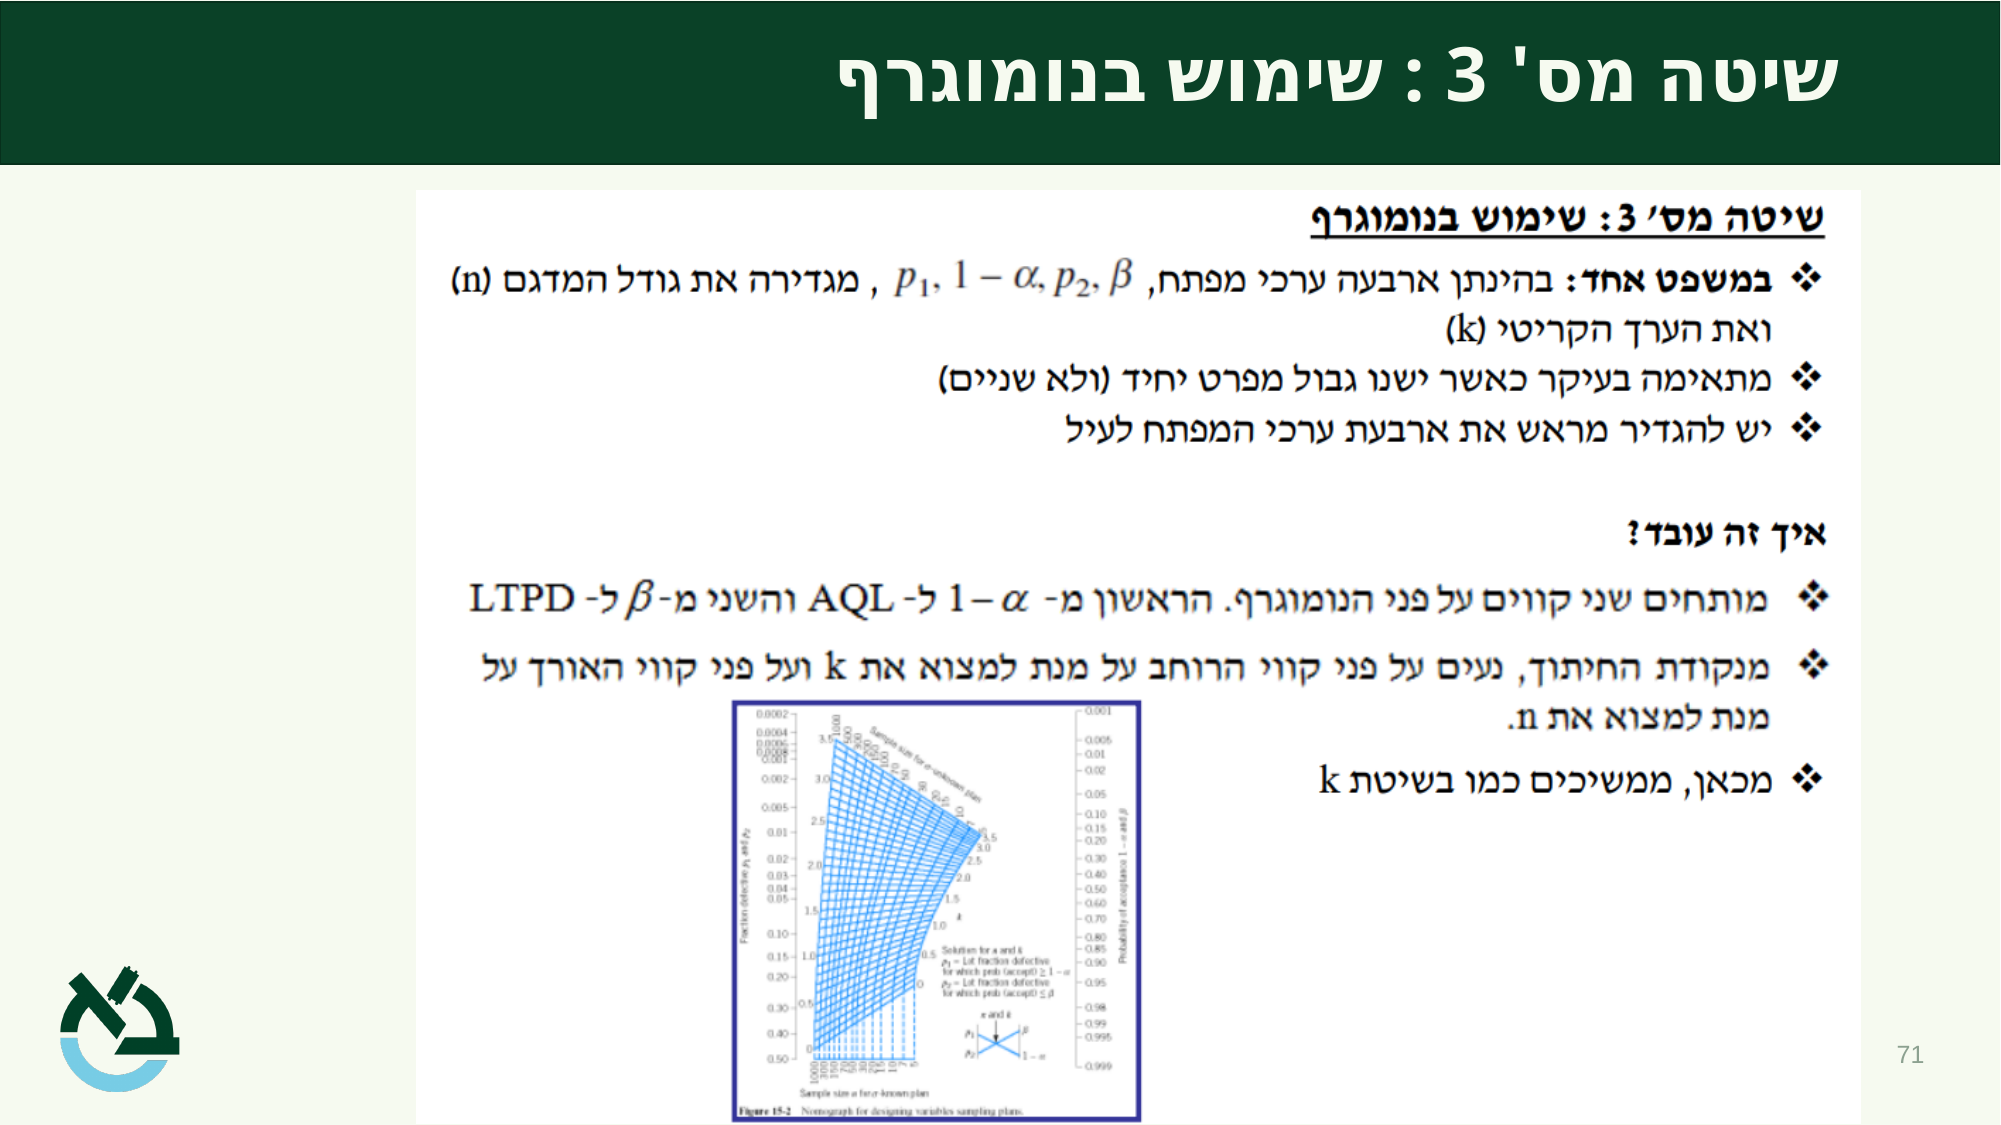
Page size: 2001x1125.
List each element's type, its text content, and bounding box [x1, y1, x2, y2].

title שיטה מס' 3 : שימוש בנומוגרף [645, 1, 1855, 165]
slide_number 71 [1861, 1023, 1940, 1084]
picture [416, 190, 1861, 1124]
